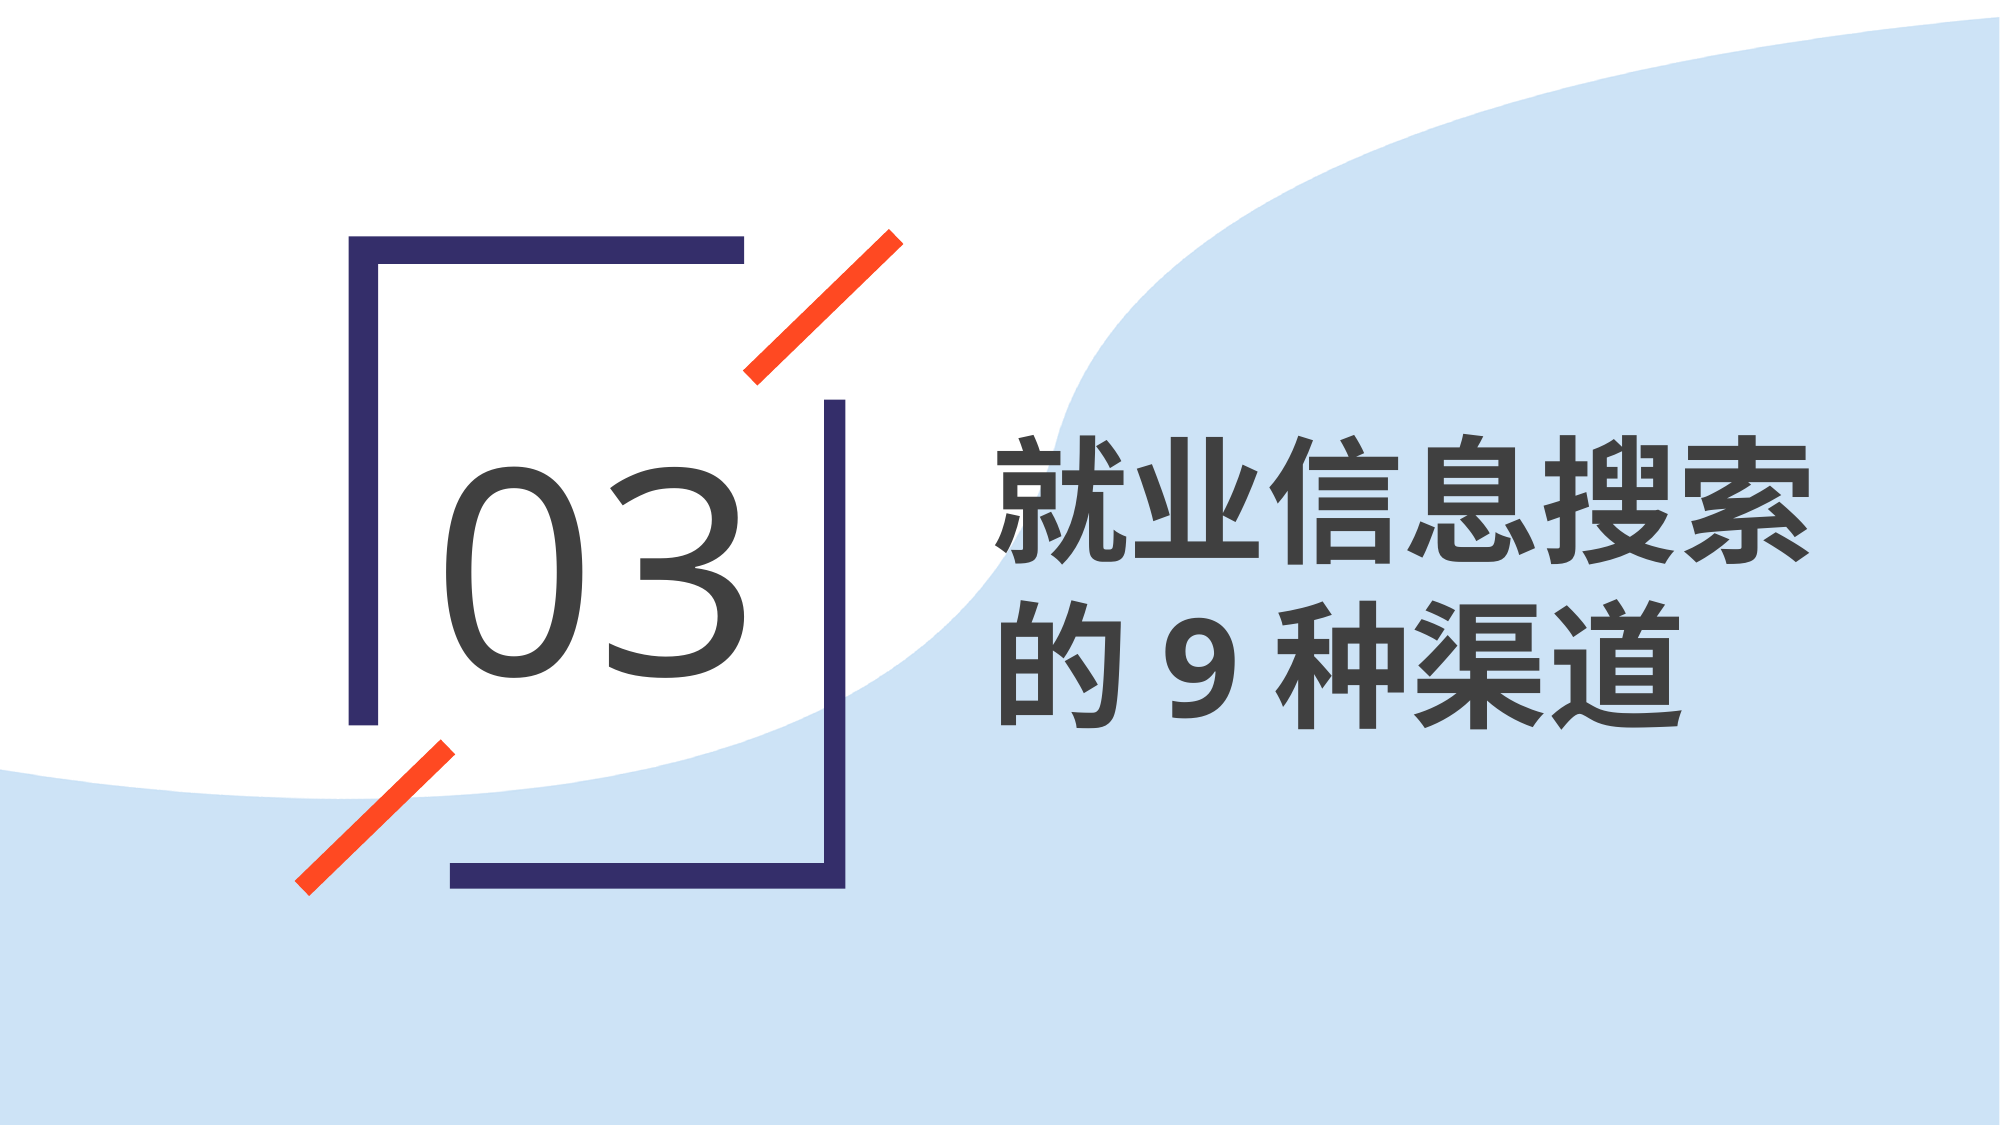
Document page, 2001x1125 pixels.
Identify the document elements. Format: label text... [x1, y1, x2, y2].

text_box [301, 236, 897, 889]
picture [0, 0, 2000, 1125]
text_box 就业信息搜索 的9种渠道 [976, 408, 1887, 753]
